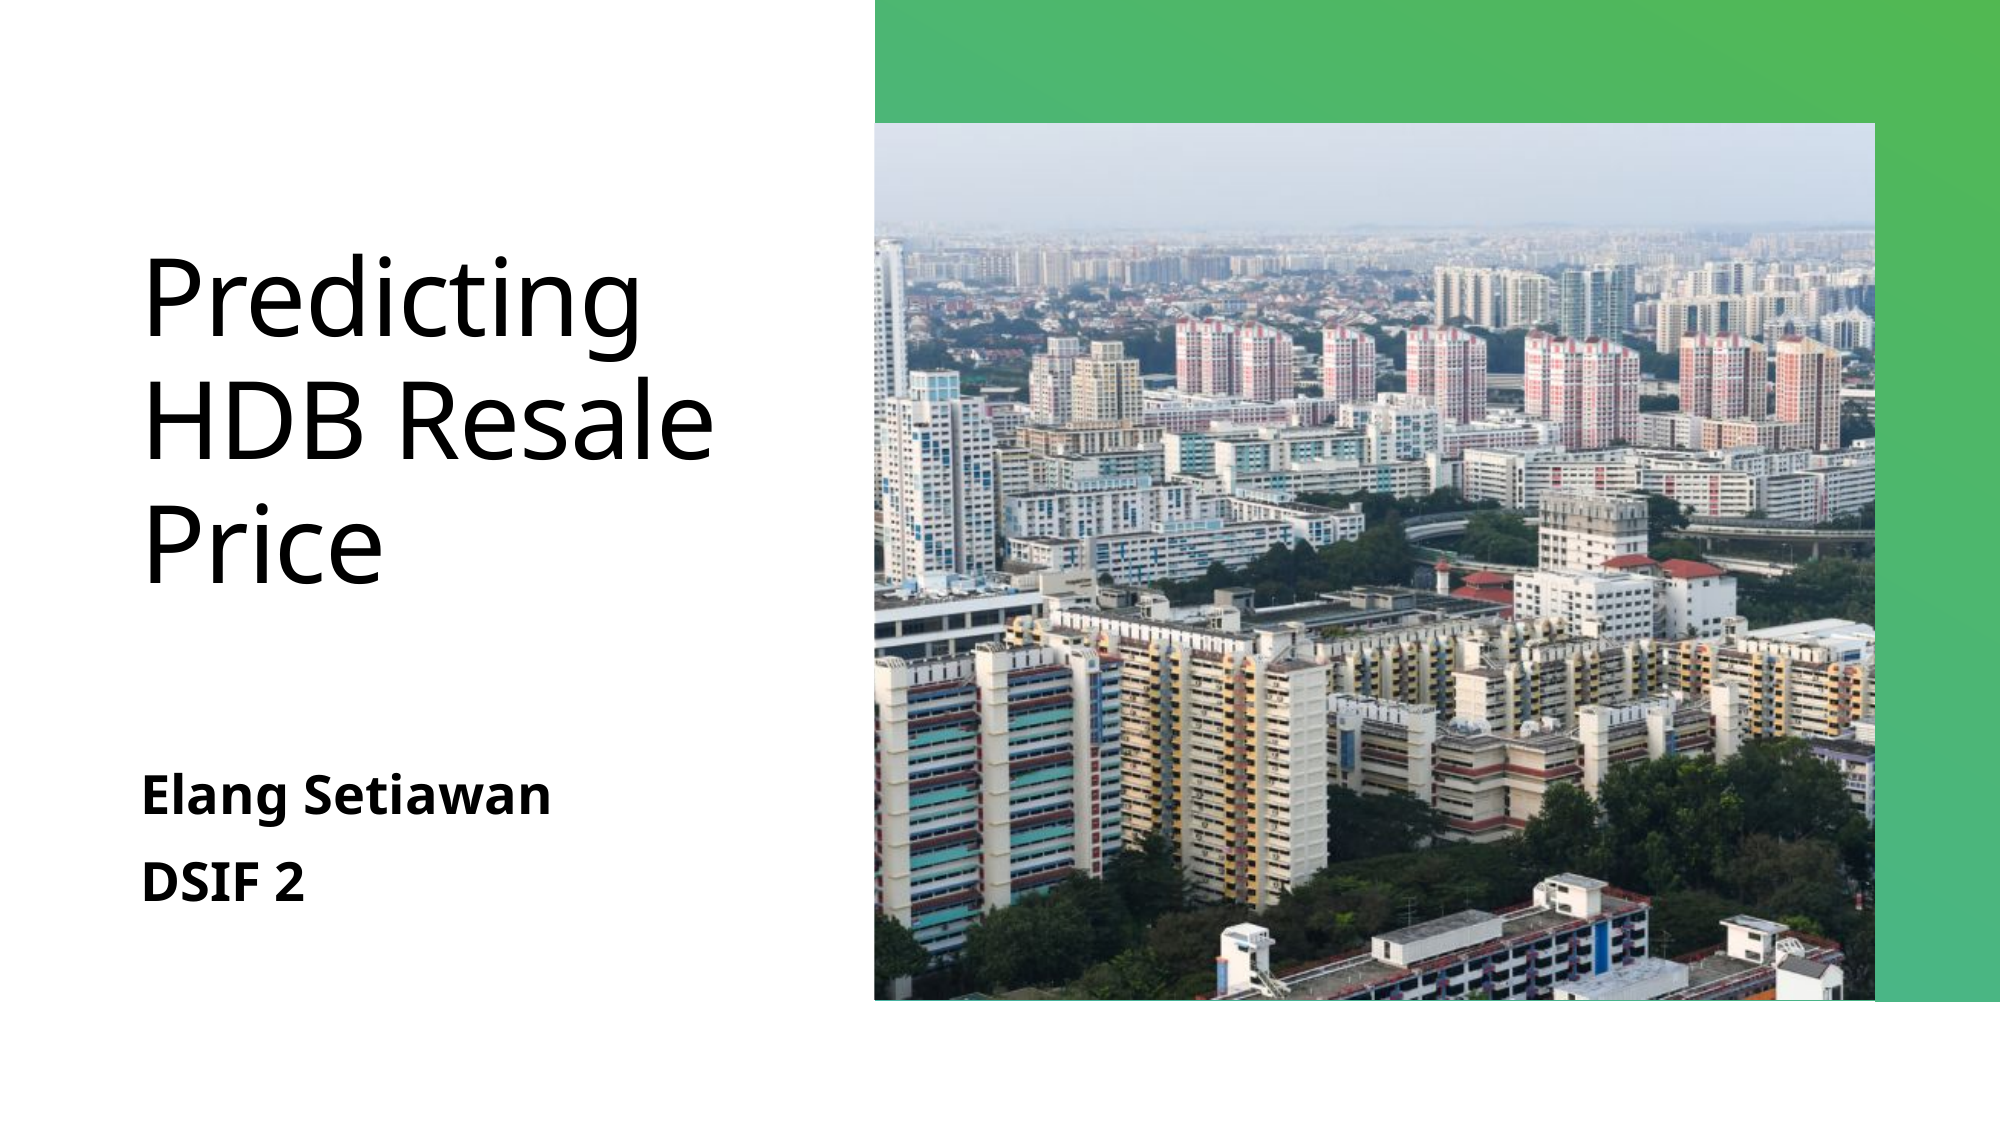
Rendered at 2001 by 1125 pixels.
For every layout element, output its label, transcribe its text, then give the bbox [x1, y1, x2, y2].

title Predicting HDB Resale Price [125, 137, 802, 708]
picture [874, 123, 1875, 1000]
subtitle Elang Setiawan DSIF 2 [125, 749, 802, 1000]
